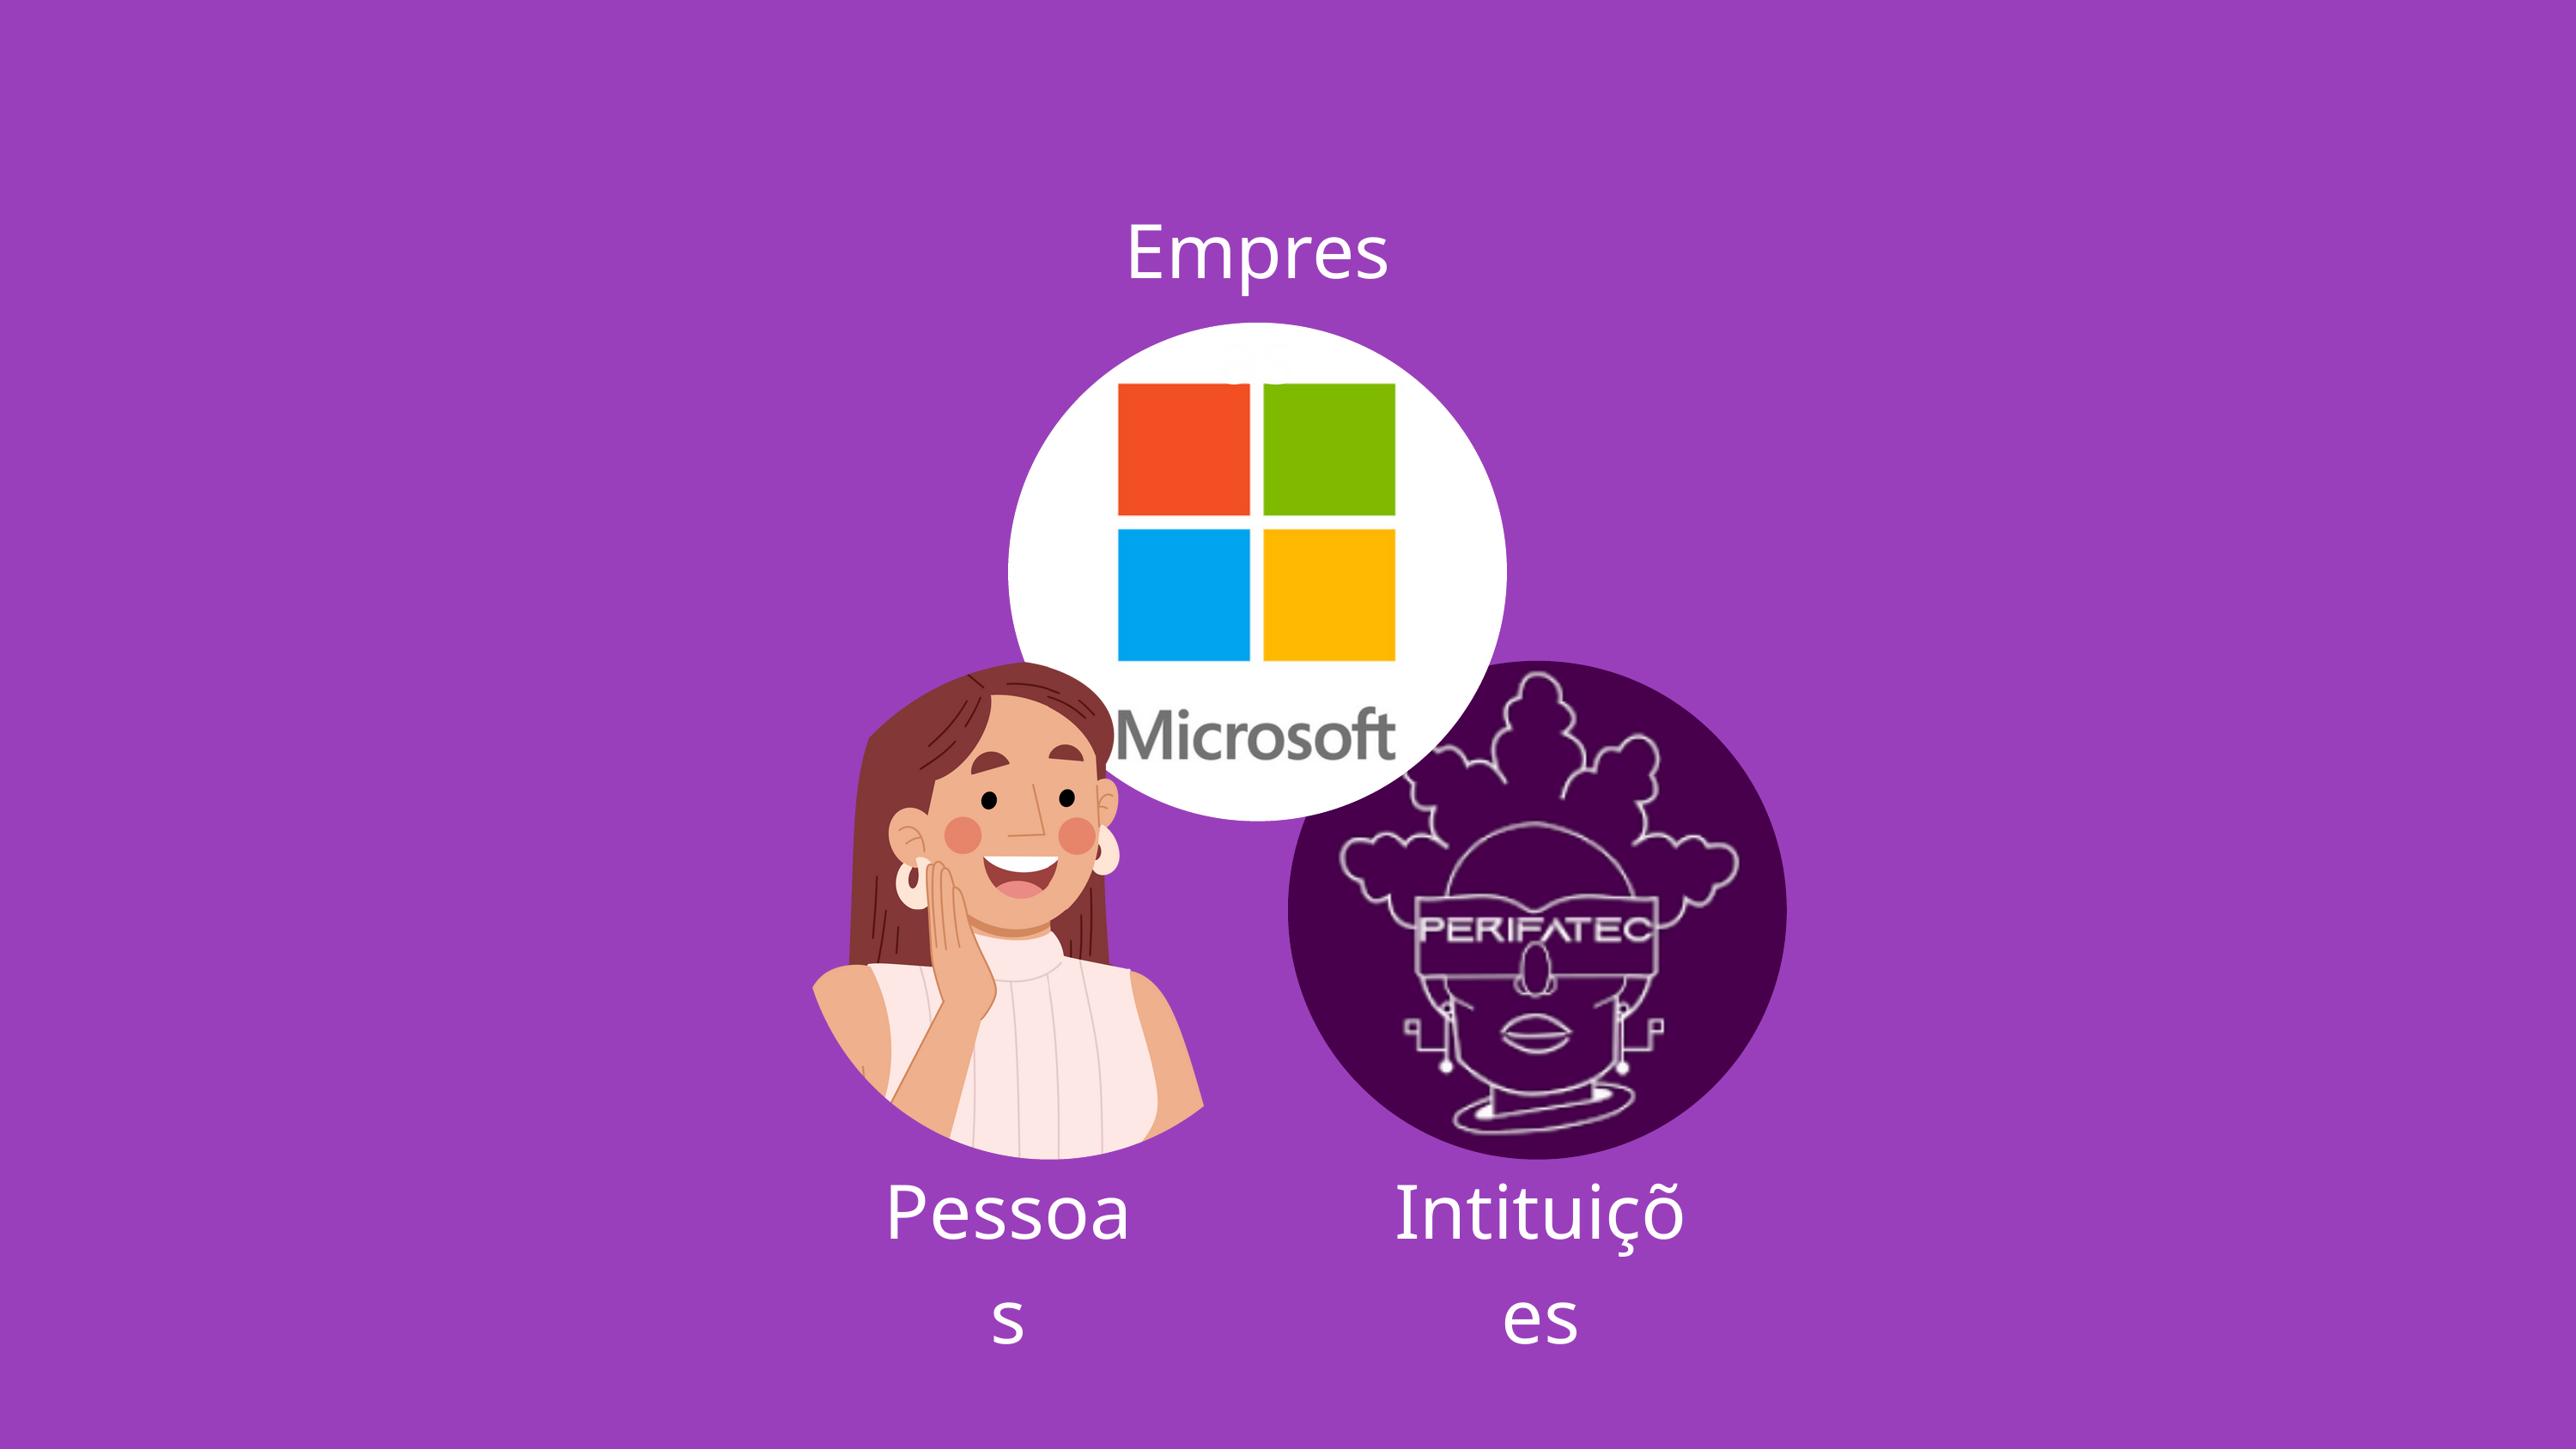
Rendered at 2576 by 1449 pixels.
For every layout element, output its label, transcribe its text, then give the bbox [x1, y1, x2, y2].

text_box Empresas [1107, 188, 1408, 321]
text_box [1007, 322, 1508, 822]
text_box Intituições [1374, 1166, 1708, 1360]
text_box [1303, 660, 1788, 1160]
text_box Pessoas [884, 1166, 1133, 1360]
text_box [799, 660, 1299, 1160]
